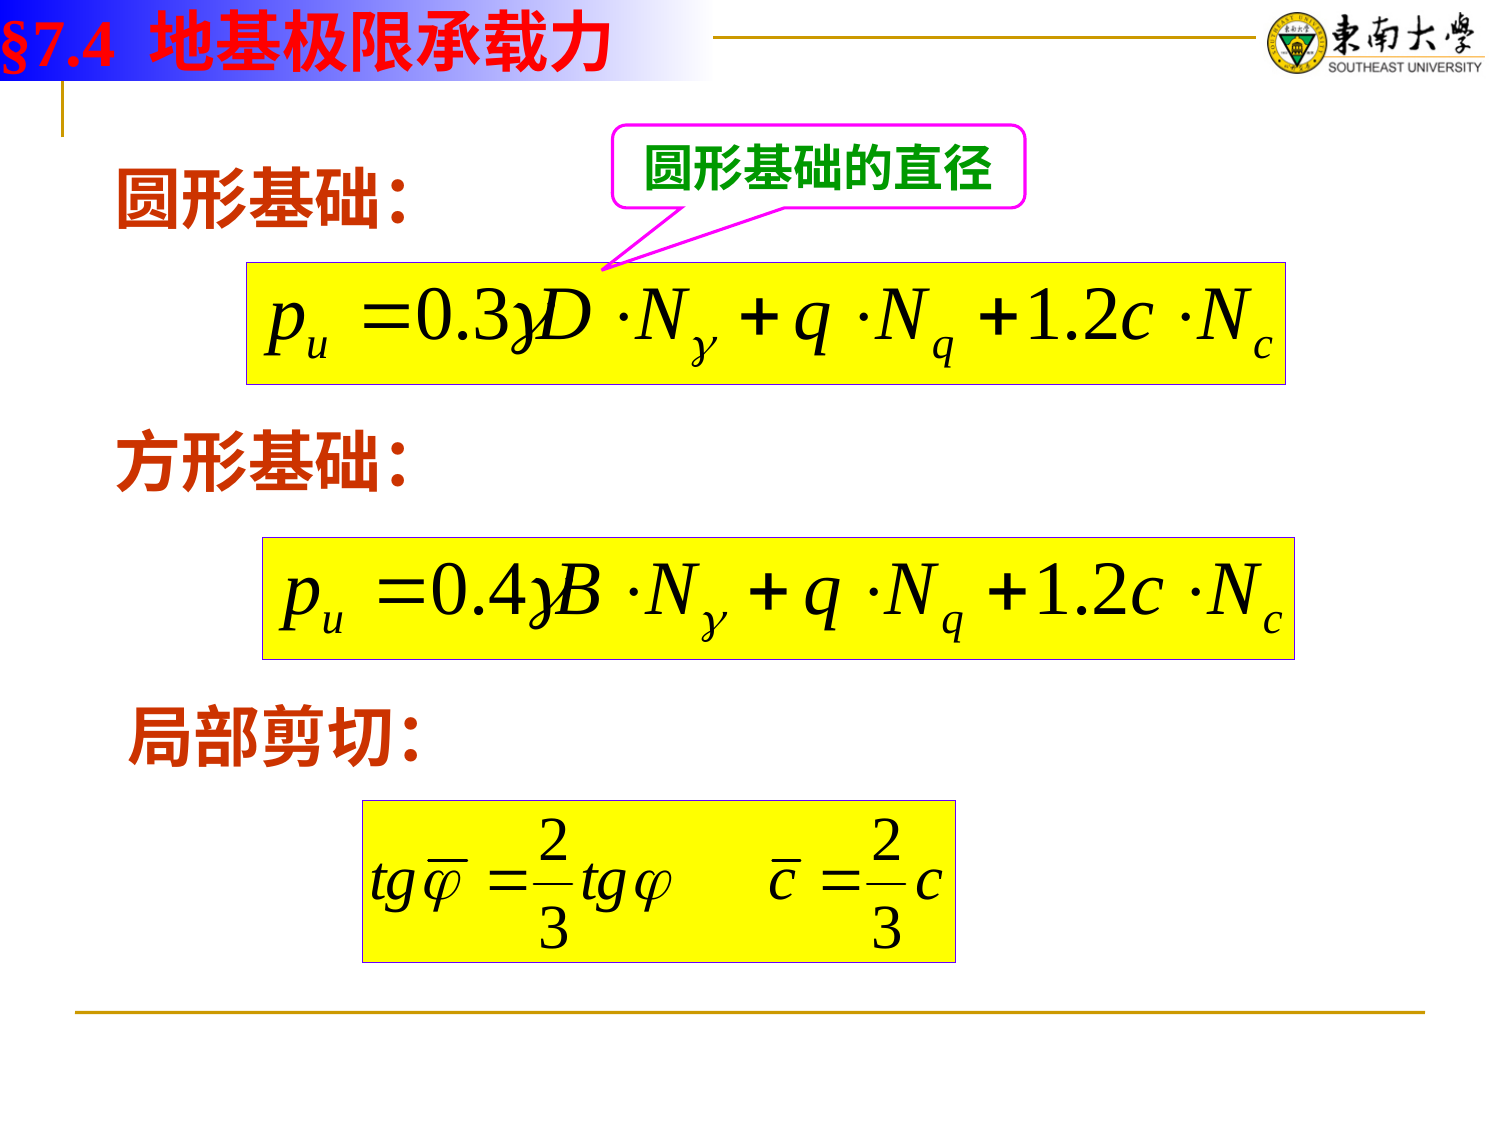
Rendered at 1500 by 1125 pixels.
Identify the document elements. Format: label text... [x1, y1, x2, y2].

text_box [362, 799, 957, 963]
picture [1256, 10, 1499, 79]
text_box 方形基础： [99, 412, 550, 508]
text_box §7.4 地基极限承载力 [0, 0, 713, 81]
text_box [262, 537, 1295, 660]
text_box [246, 262, 1286, 385]
text_box 局部剪切： [112, 687, 500, 783]
text_box 圆形基础的直径 [612, 124, 1026, 260]
text_box 圆形基础： [99, 149, 526, 245]
